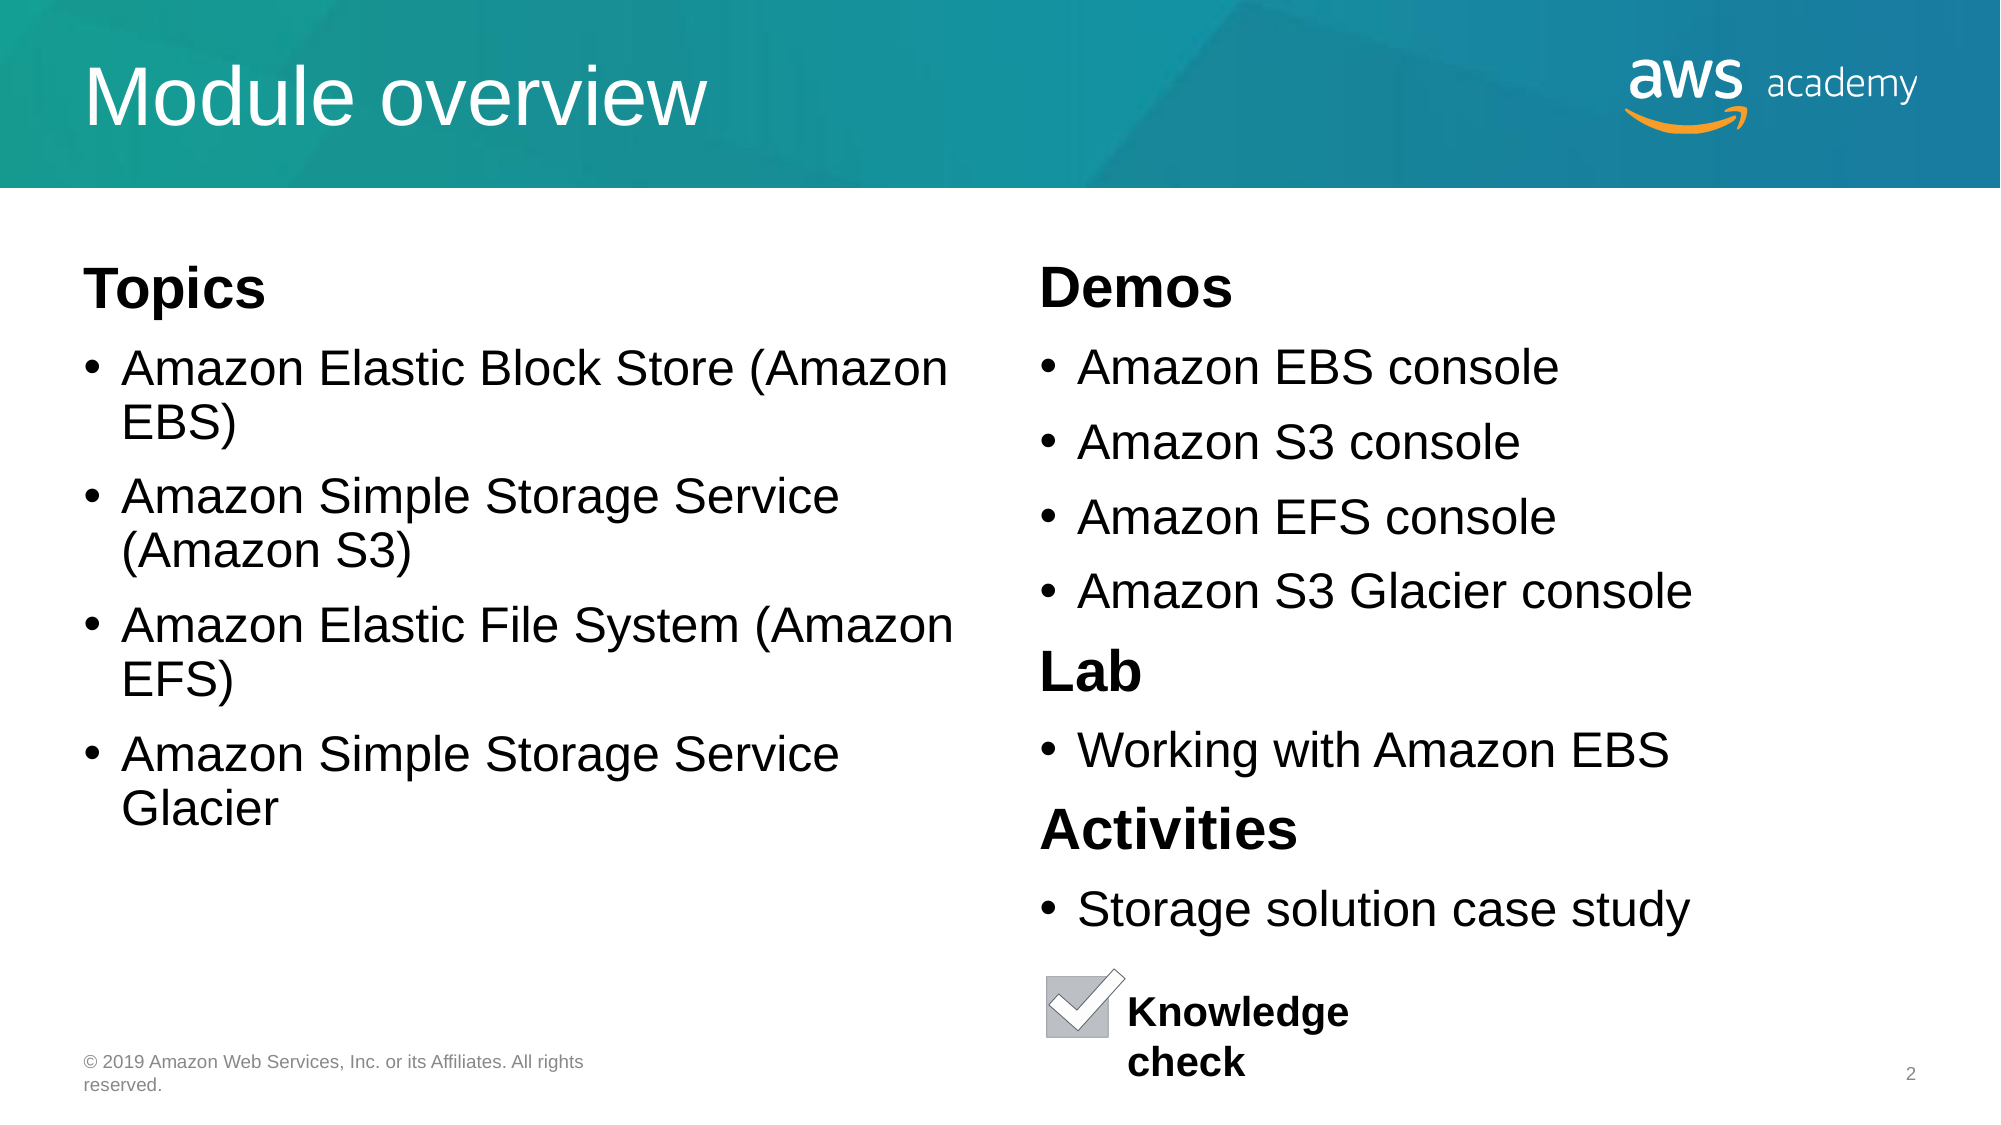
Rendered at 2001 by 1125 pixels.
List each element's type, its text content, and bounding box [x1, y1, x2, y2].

list Demos Amazon EBS console Amazon S3 console Amazon EFS console Amazon S3 Glacier console Lab Working with Amazon EBS Activities Storage solution case study [1024, 250, 1928, 1013]
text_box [1040, 959, 1490, 1048]
title Module overview [68, 59, 1551, 138]
slide_number ‹#› [1481, 1042, 1932, 1103]
list Topics Amazon Elastic Block Store (Amazon EBS) Amazon Simple Storage Service (Amazon S3) Amazon Elastic File System (Amazon EFS) Amazon Simple Storage Service Glacier [68, 250, 972, 1014]
picture [0, 0, 2000, 188]
footer © 2019 Amazon Web Services, Inc. or its Affiliates. All rights reserved. [68, 1042, 682, 1103]
